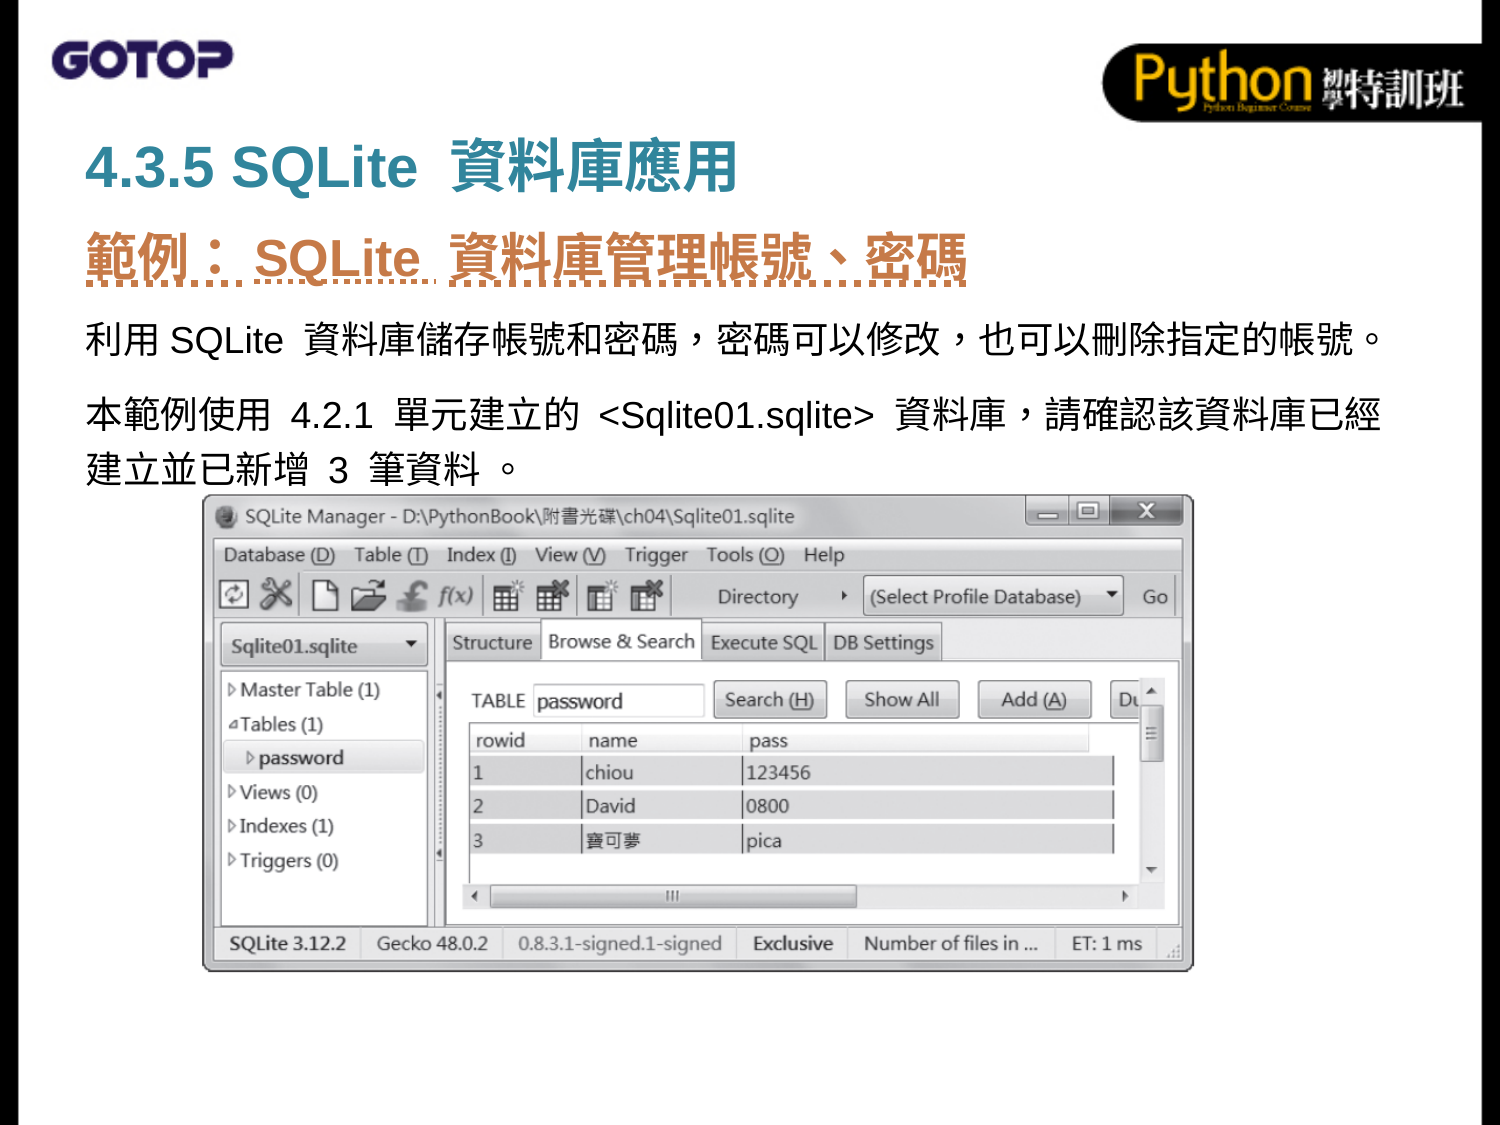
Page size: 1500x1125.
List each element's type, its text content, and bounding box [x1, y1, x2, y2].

list 4.3.5 SQLite 資料庫應用 範例：SQLite 資料庫管理帳號、密碼 利用SQLite 資料庫儲存帳號和密碼，密碼可以修改，也可以刪除指定的帳號。 本範例使用 4.2.1 單元建立的 <Sqlite01.sqlite> 資料庫，請確認該資料庫已經建立並已新增 3 筆資料 。 [70, 121, 1430, 1067]
picture [0, 0, 1500, 1125]
